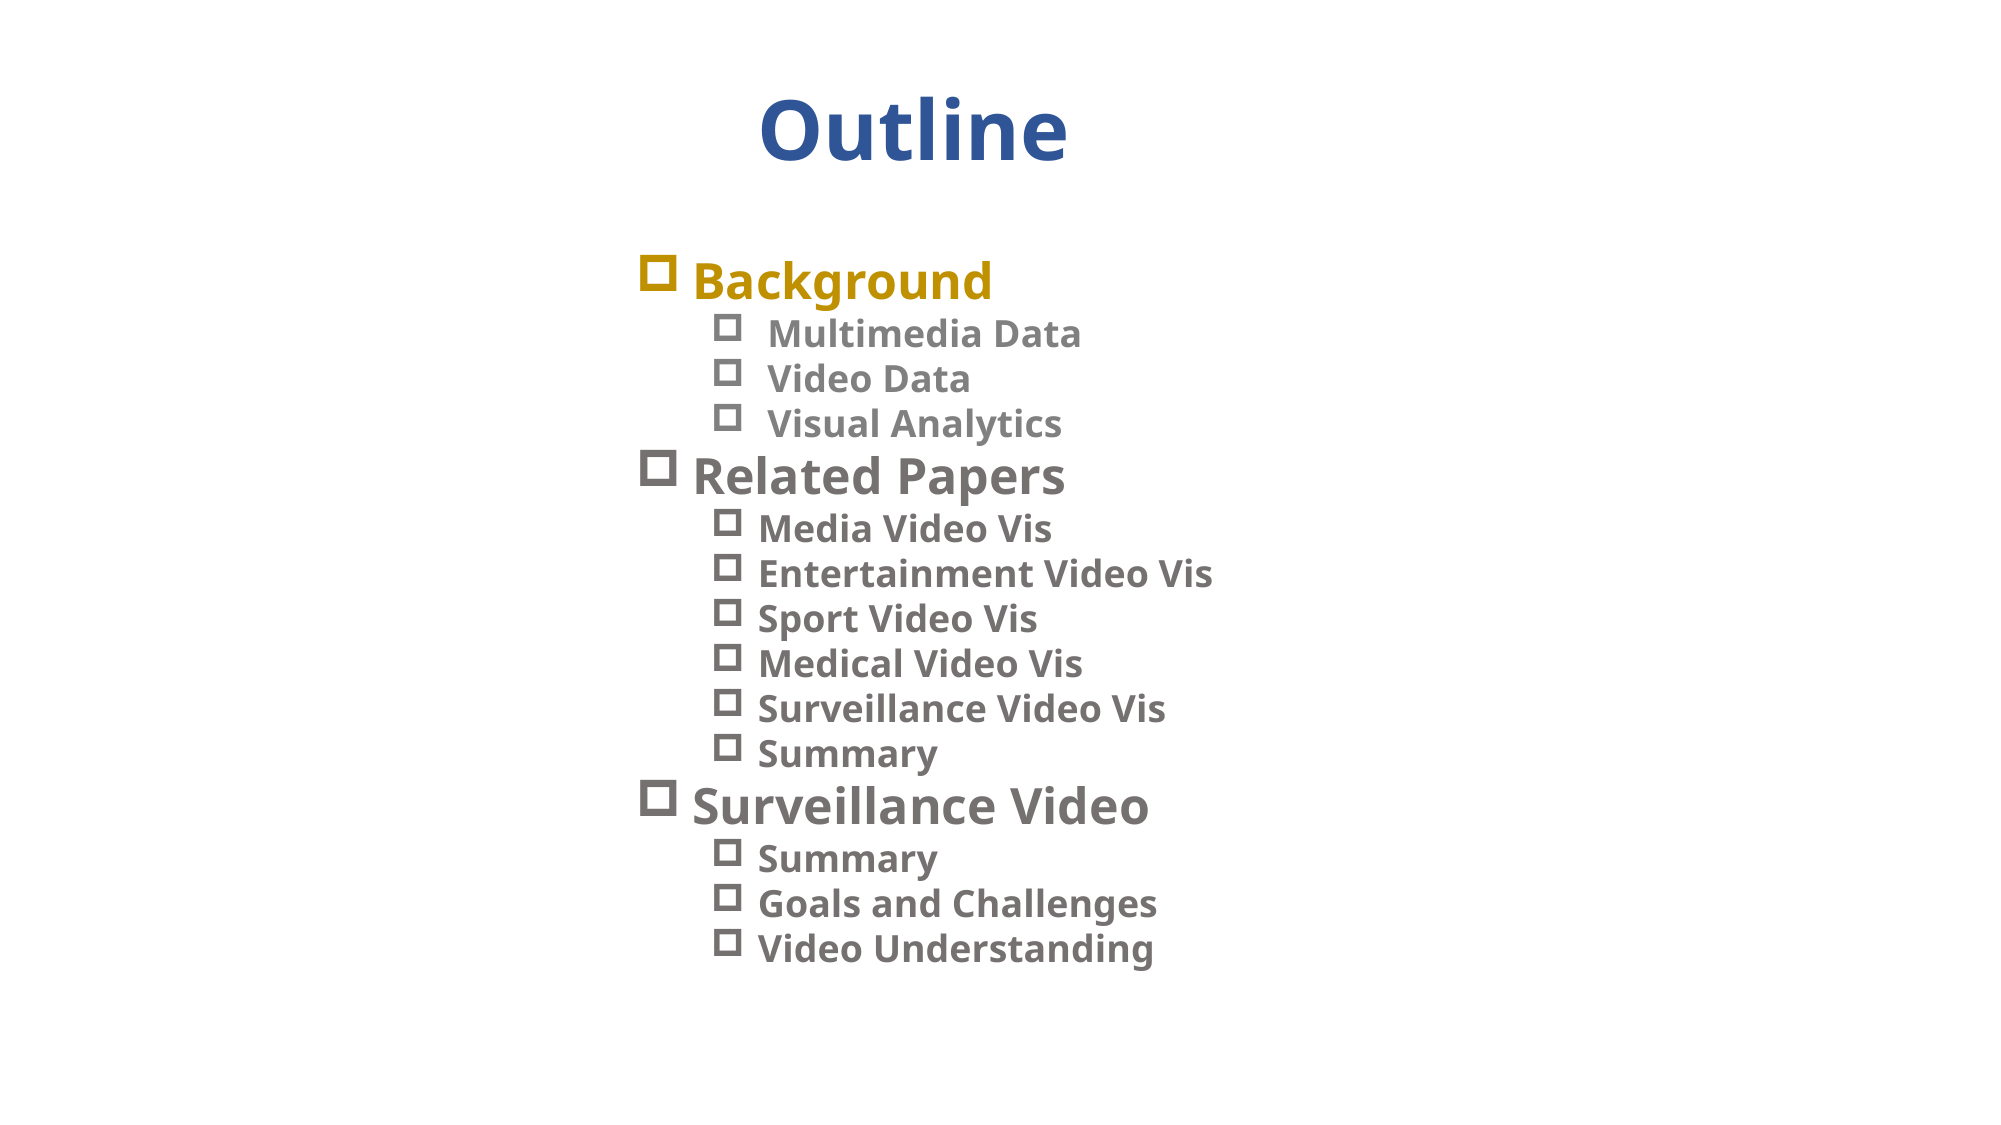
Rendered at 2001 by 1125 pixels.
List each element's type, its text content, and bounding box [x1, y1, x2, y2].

text_box Background Multimedia Data Video Data Visual Analytics Related Papers Media Video Vis Entertainment Video Vis Sport Video Vis Medical Video Vis Surveillance Video Vis Summary Surveillance Video Summary Goals and Challenges Video Understanding [621, 242, 1419, 978]
text_box Outline [460, 69, 1367, 185]
